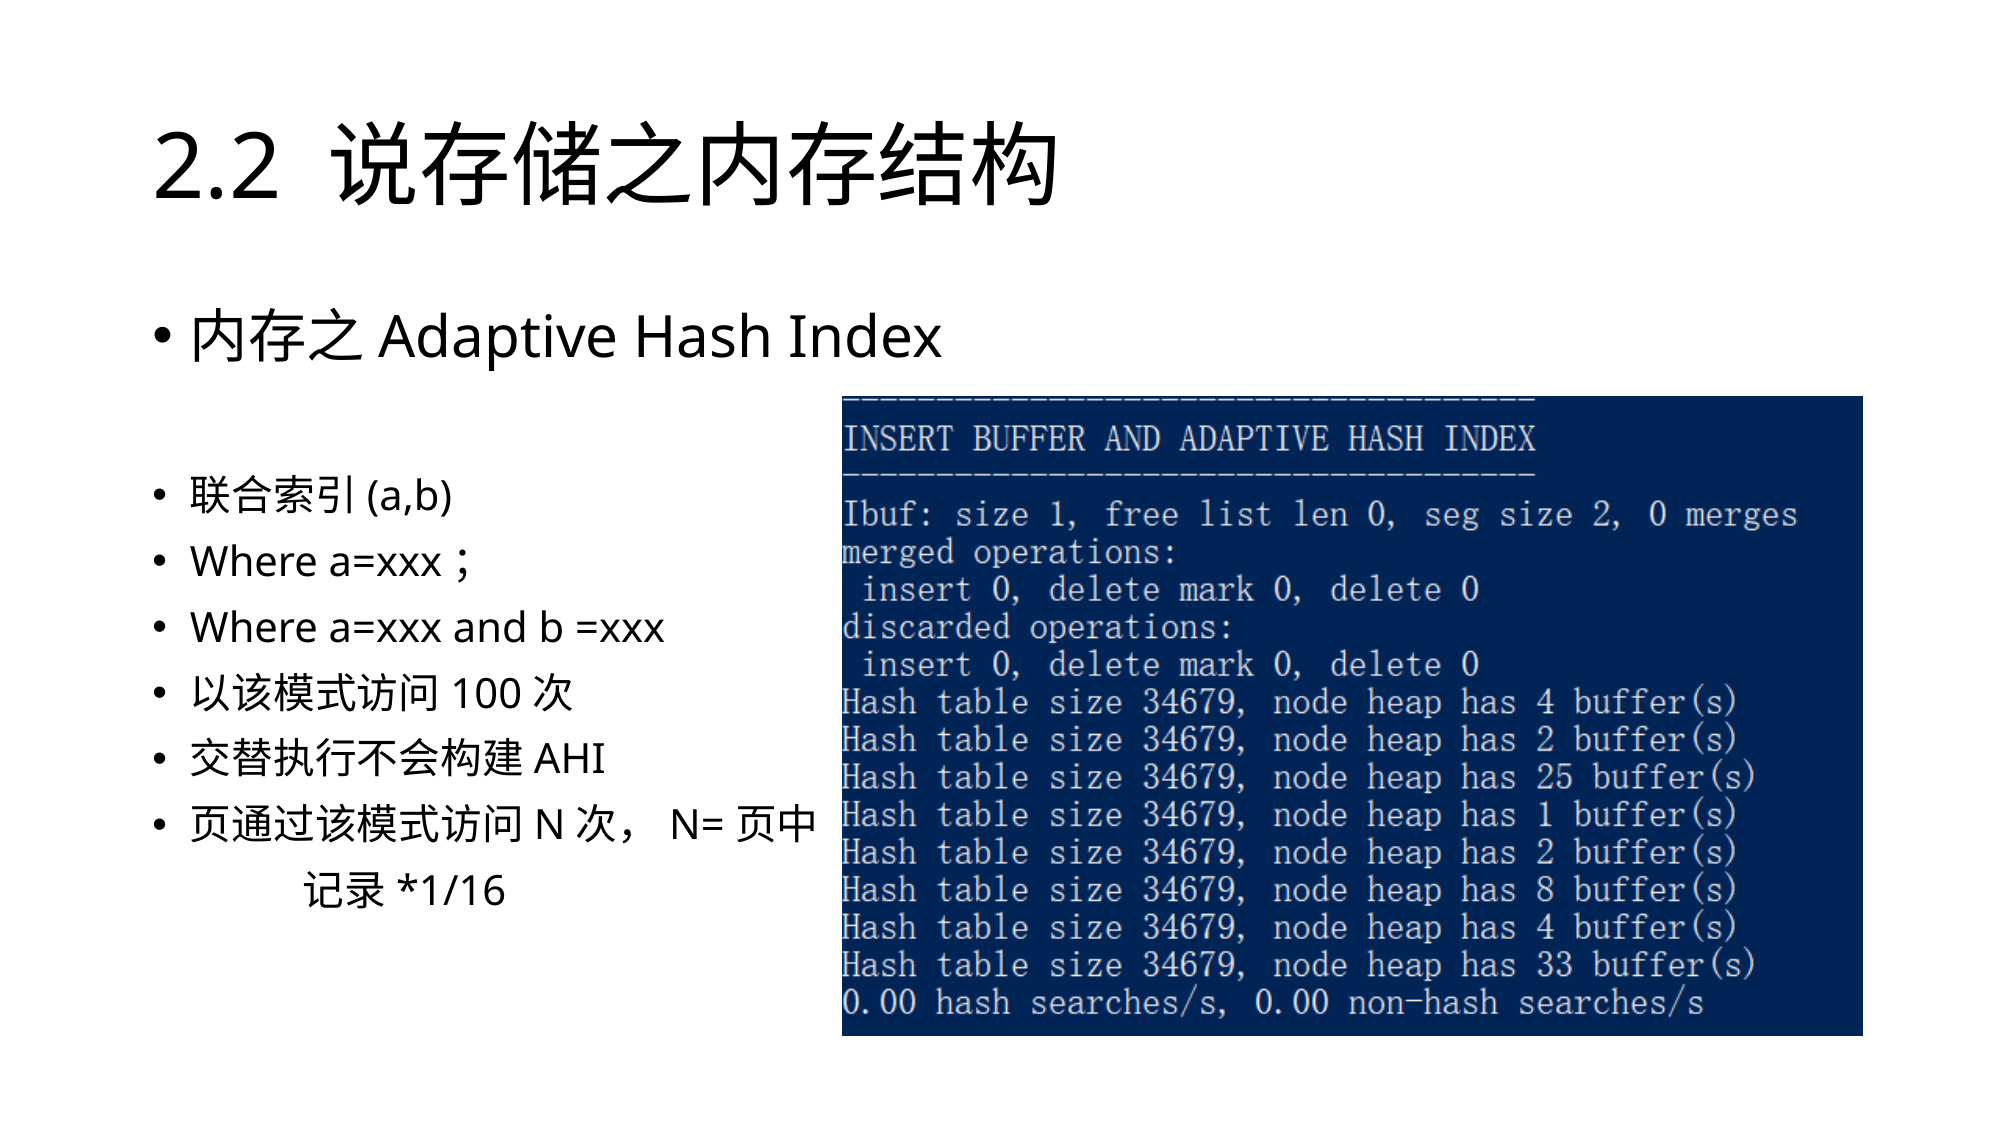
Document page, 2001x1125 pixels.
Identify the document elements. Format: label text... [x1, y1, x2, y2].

title 2.2 说存储之内存结构 [137, 59, 1863, 278]
list 内存之Adaptive Hash Index 联合索引(a,b) Where a=xxx； Where a=xxx and b =xxx 以该模式访问100次 交替执行不会构建AHI 页通过该模式访问N次，N=页中 记录*1/16 [137, 299, 1863, 1014]
picture [842, 396, 1863, 1036]
